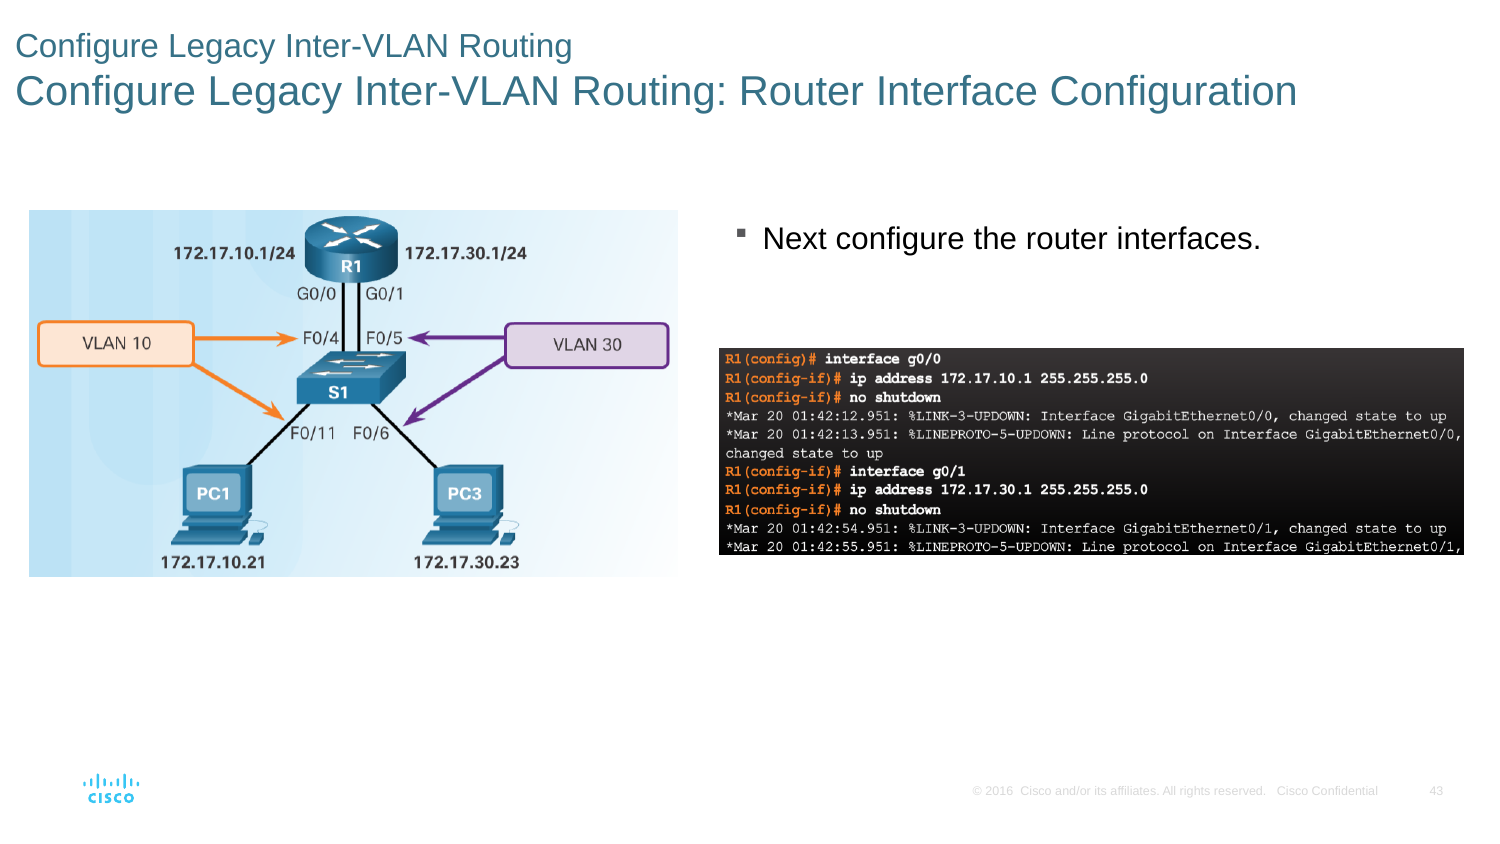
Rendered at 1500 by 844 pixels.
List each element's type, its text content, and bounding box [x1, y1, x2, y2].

picture [29, 210, 678, 578]
list Next configure the router interfaces. [719, 210, 1334, 280]
picture [719, 348, 1464, 555]
title Configure Legacy Inter-VLAN Routing Configure Legacy Inter-VLAN Routing: Router Interface Configuration [0, 6, 1500, 131]
